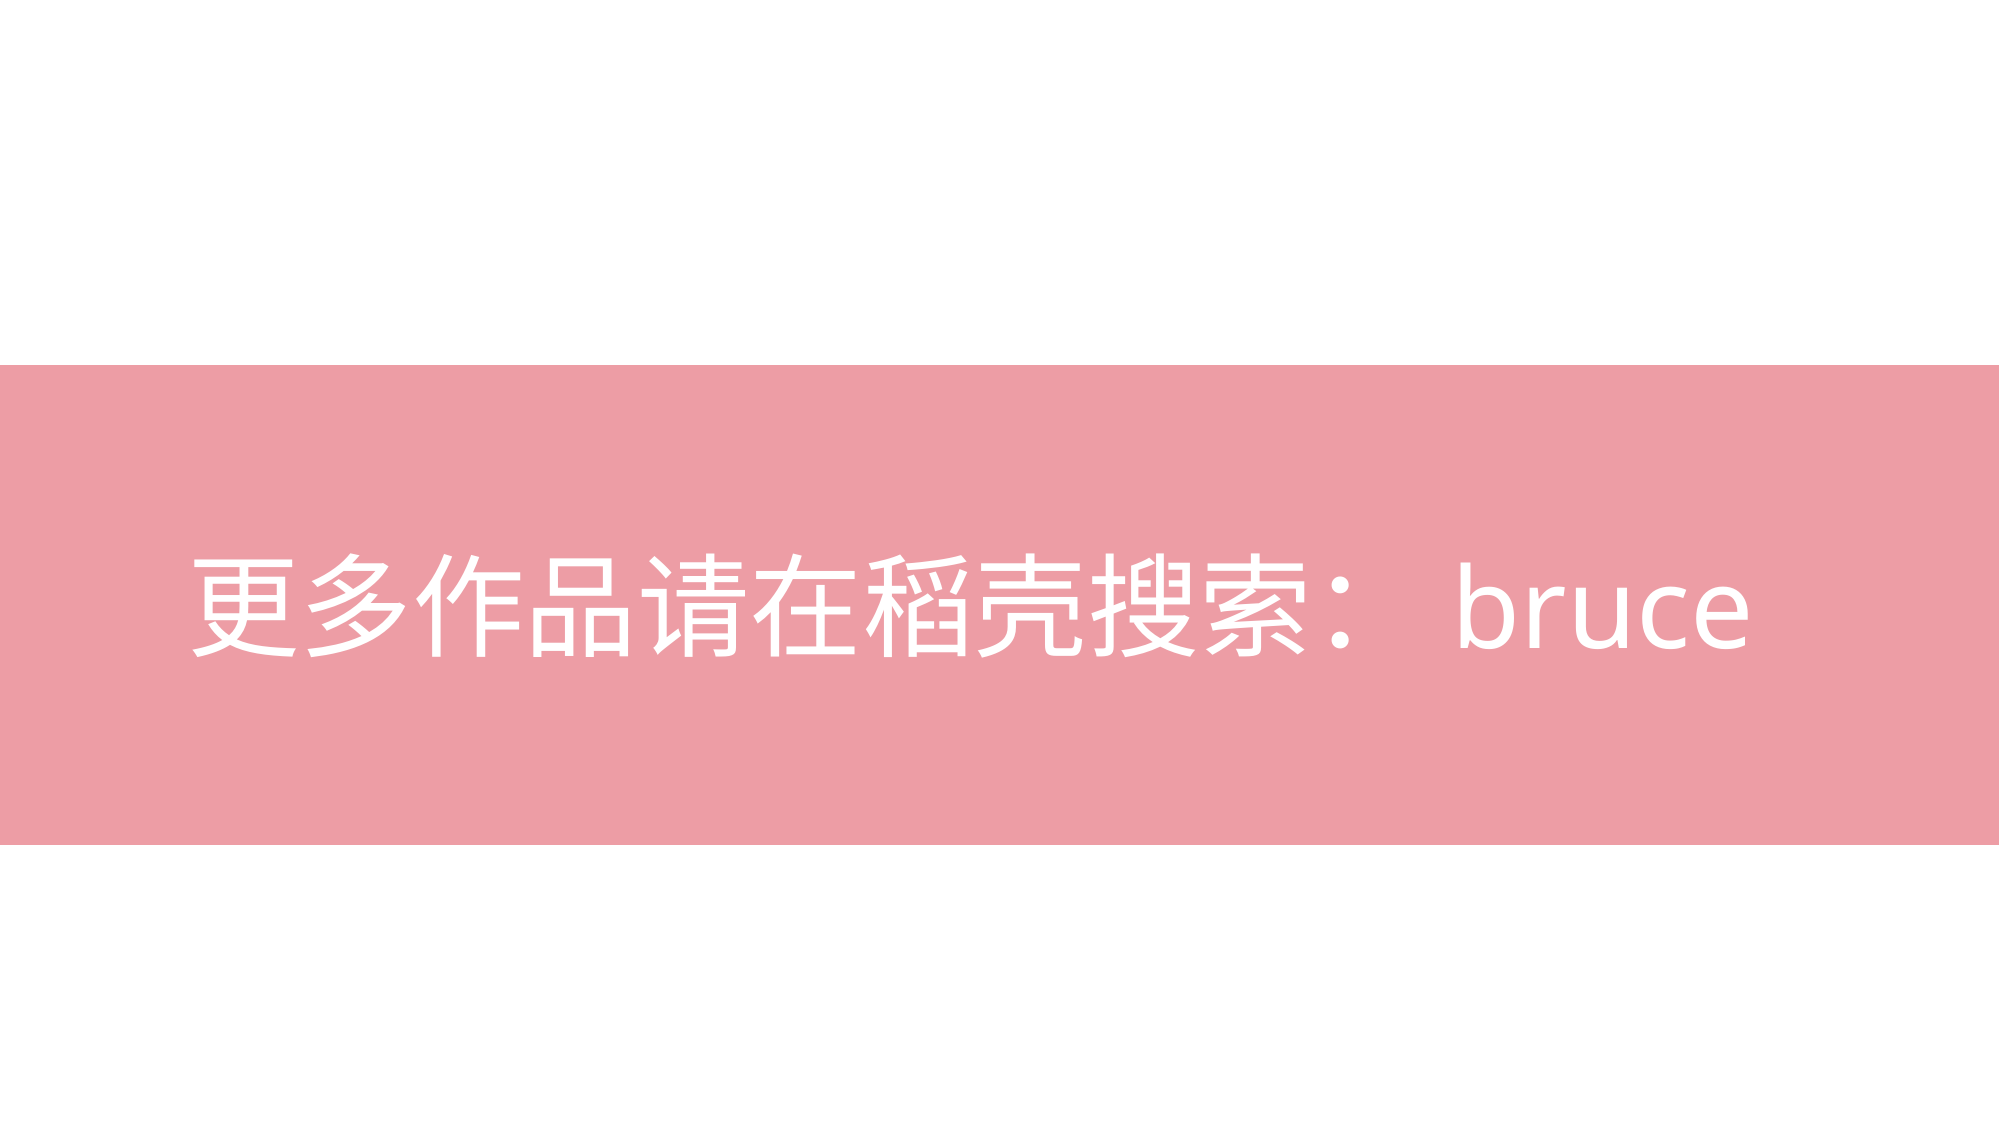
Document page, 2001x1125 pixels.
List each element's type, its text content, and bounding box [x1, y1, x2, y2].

text_box 更多作品请在稻壳搜索：bruce [172, 529, 1823, 679]
text_box [0, 362, 2000, 847]
